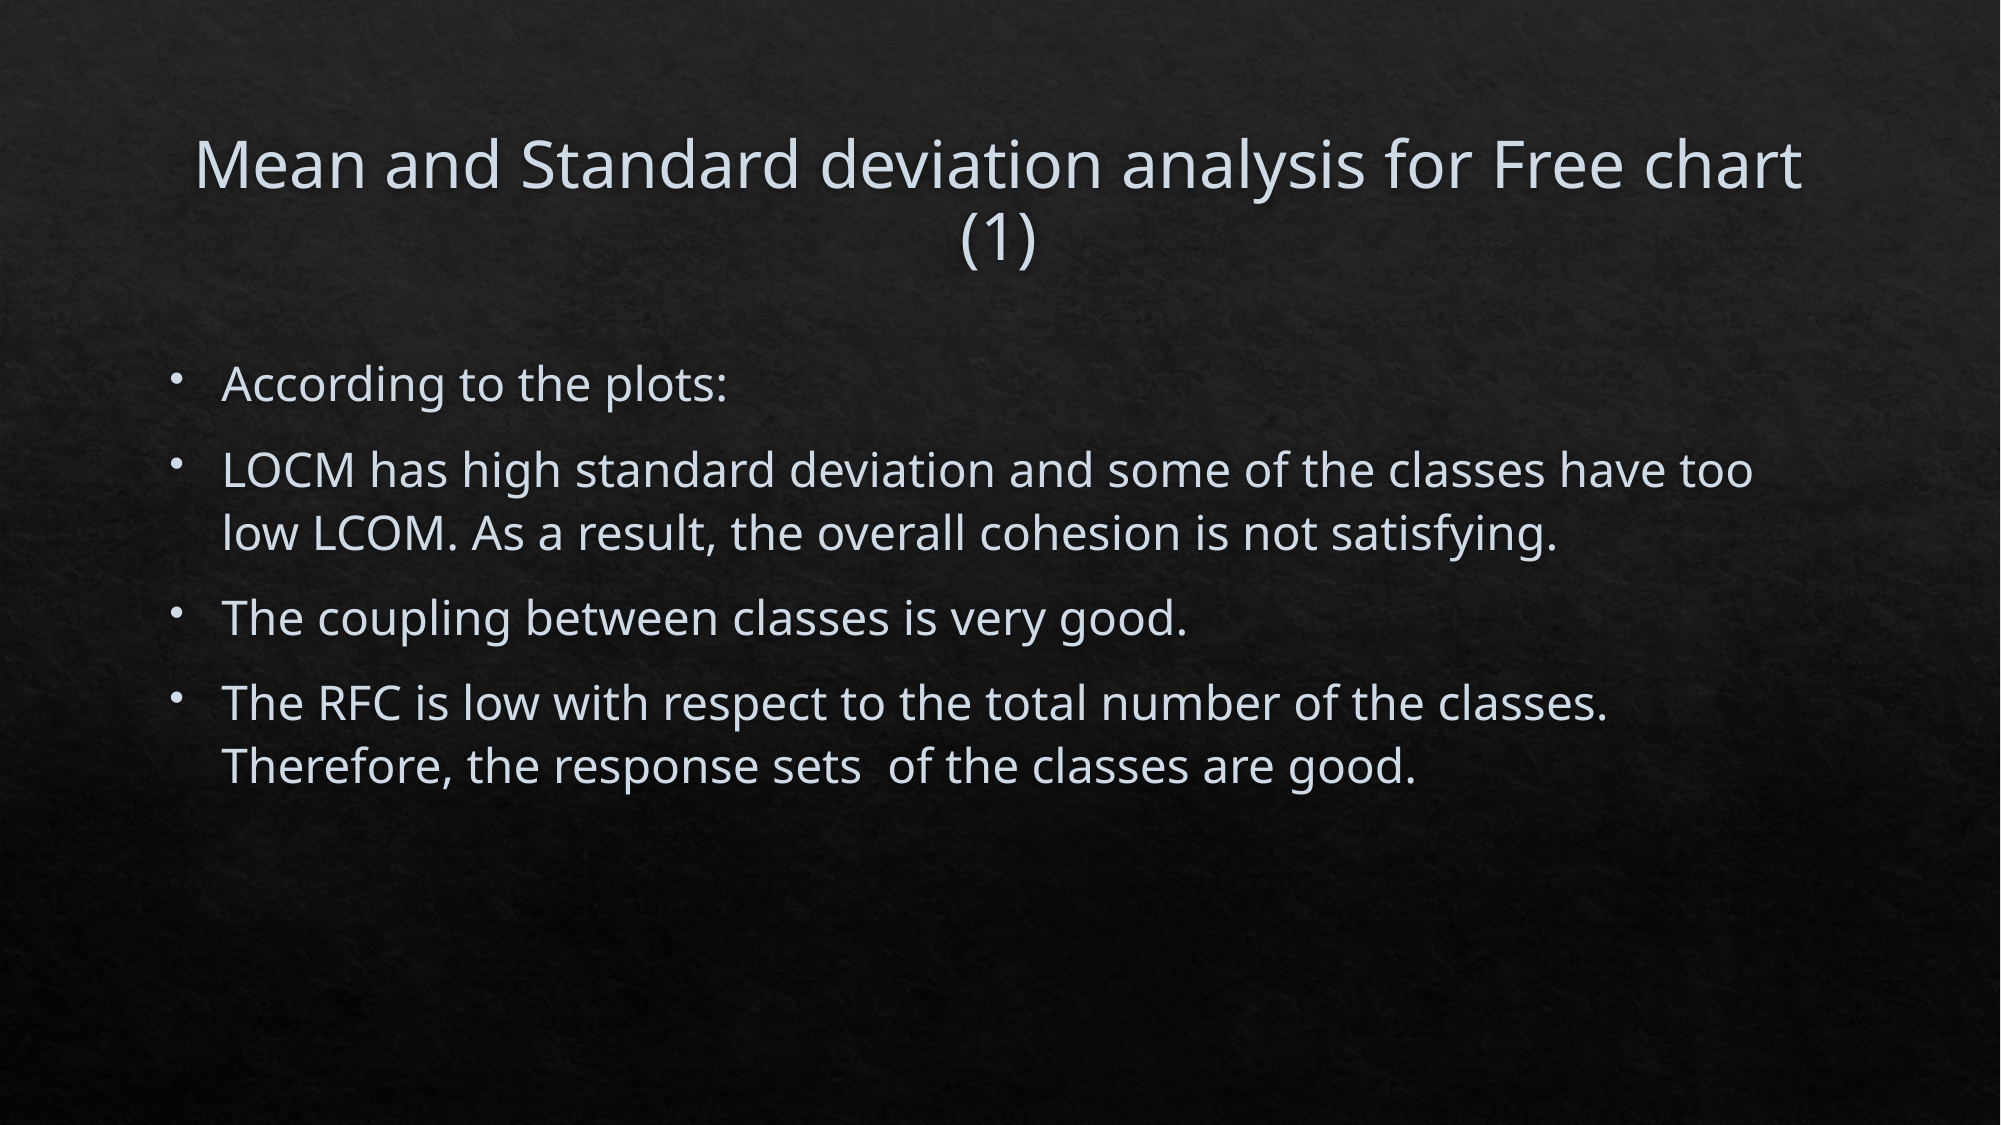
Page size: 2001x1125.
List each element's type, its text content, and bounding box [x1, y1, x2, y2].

list According to the plots: LOCM has high standard deviation and some of the classes have too low LCOM. As a result, the overall cohesion is not satisfying. The coupling between classes is very good. The RFC is low with respect to the total number of the classes. Therefore, the response sets of the classes are good. [149, 340, 1849, 950]
title Mean and Standard deviation analysis for Free chart (1) [149, 99, 1849, 307]
